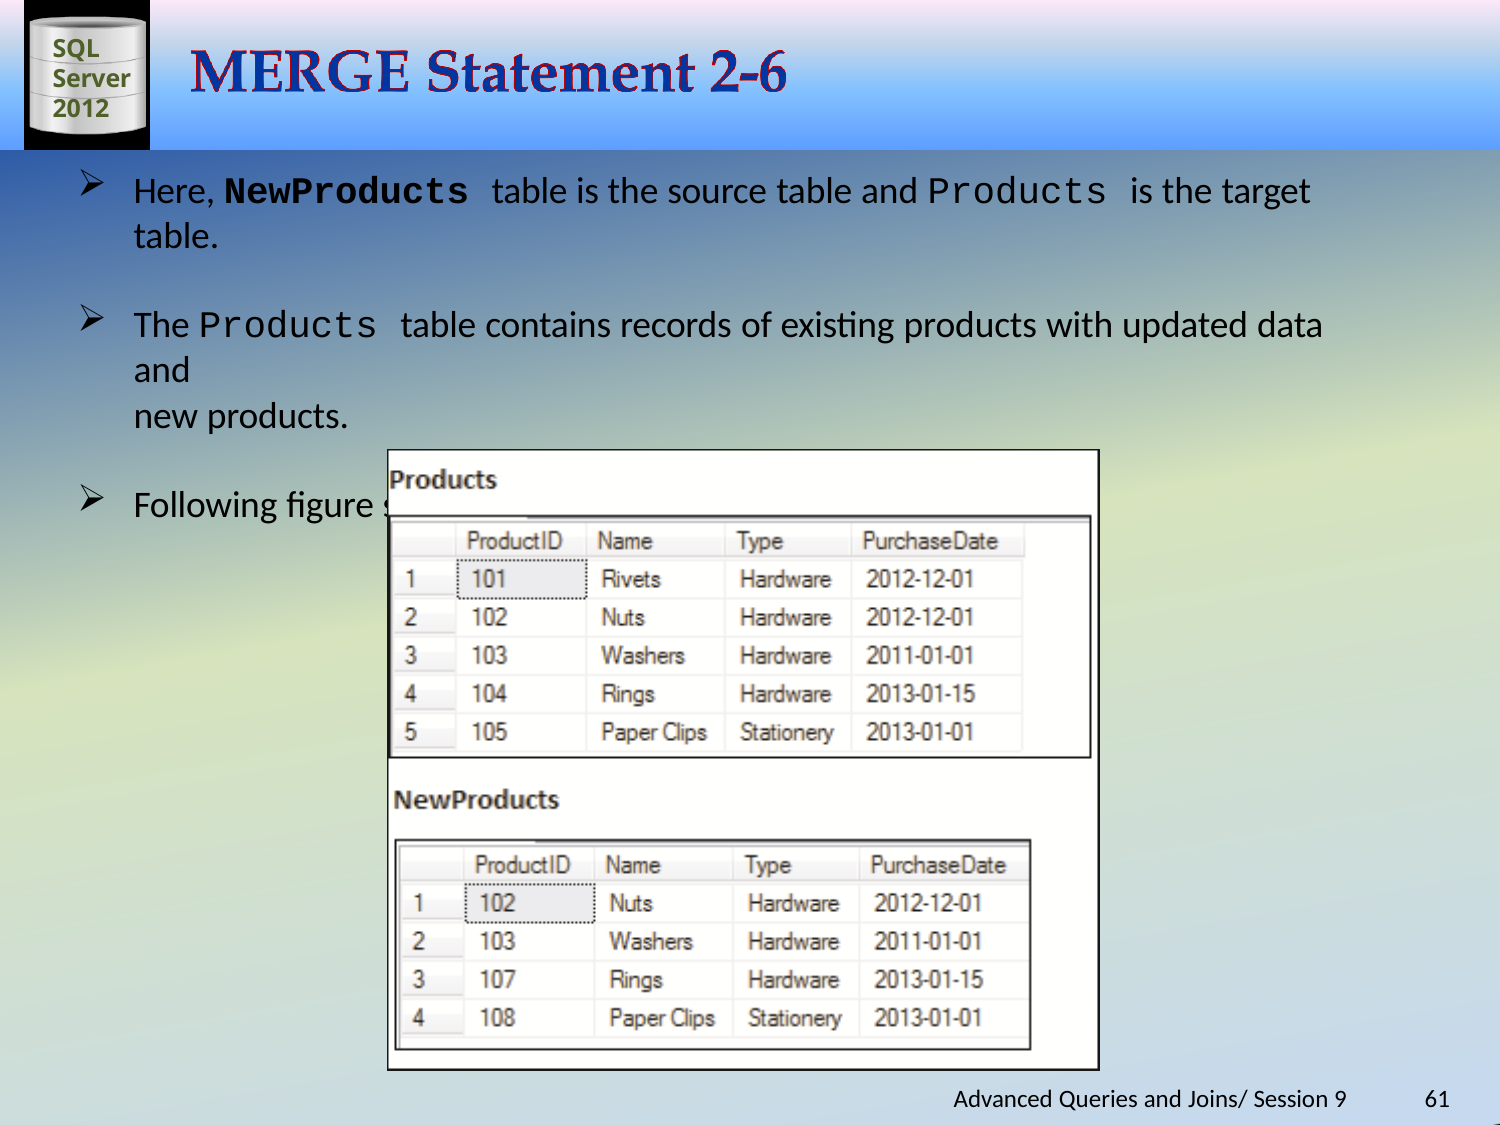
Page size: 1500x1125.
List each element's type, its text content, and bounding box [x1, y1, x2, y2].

slide_number 61 [1418, 1086, 1457, 1125]
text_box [0, 0, 1500, 151]
footer Advanced Queries and Joins/ Session 9 [951, 1086, 1350, 1125]
picture [0, 151, 1500, 1125]
text_box SQL Server 2012 Here, NewProducts table is the source table and Products is the target table. The Products table contains records of existing products with updated data and new products. Following figure shows the two tables: [50, 159, 1388, 526]
